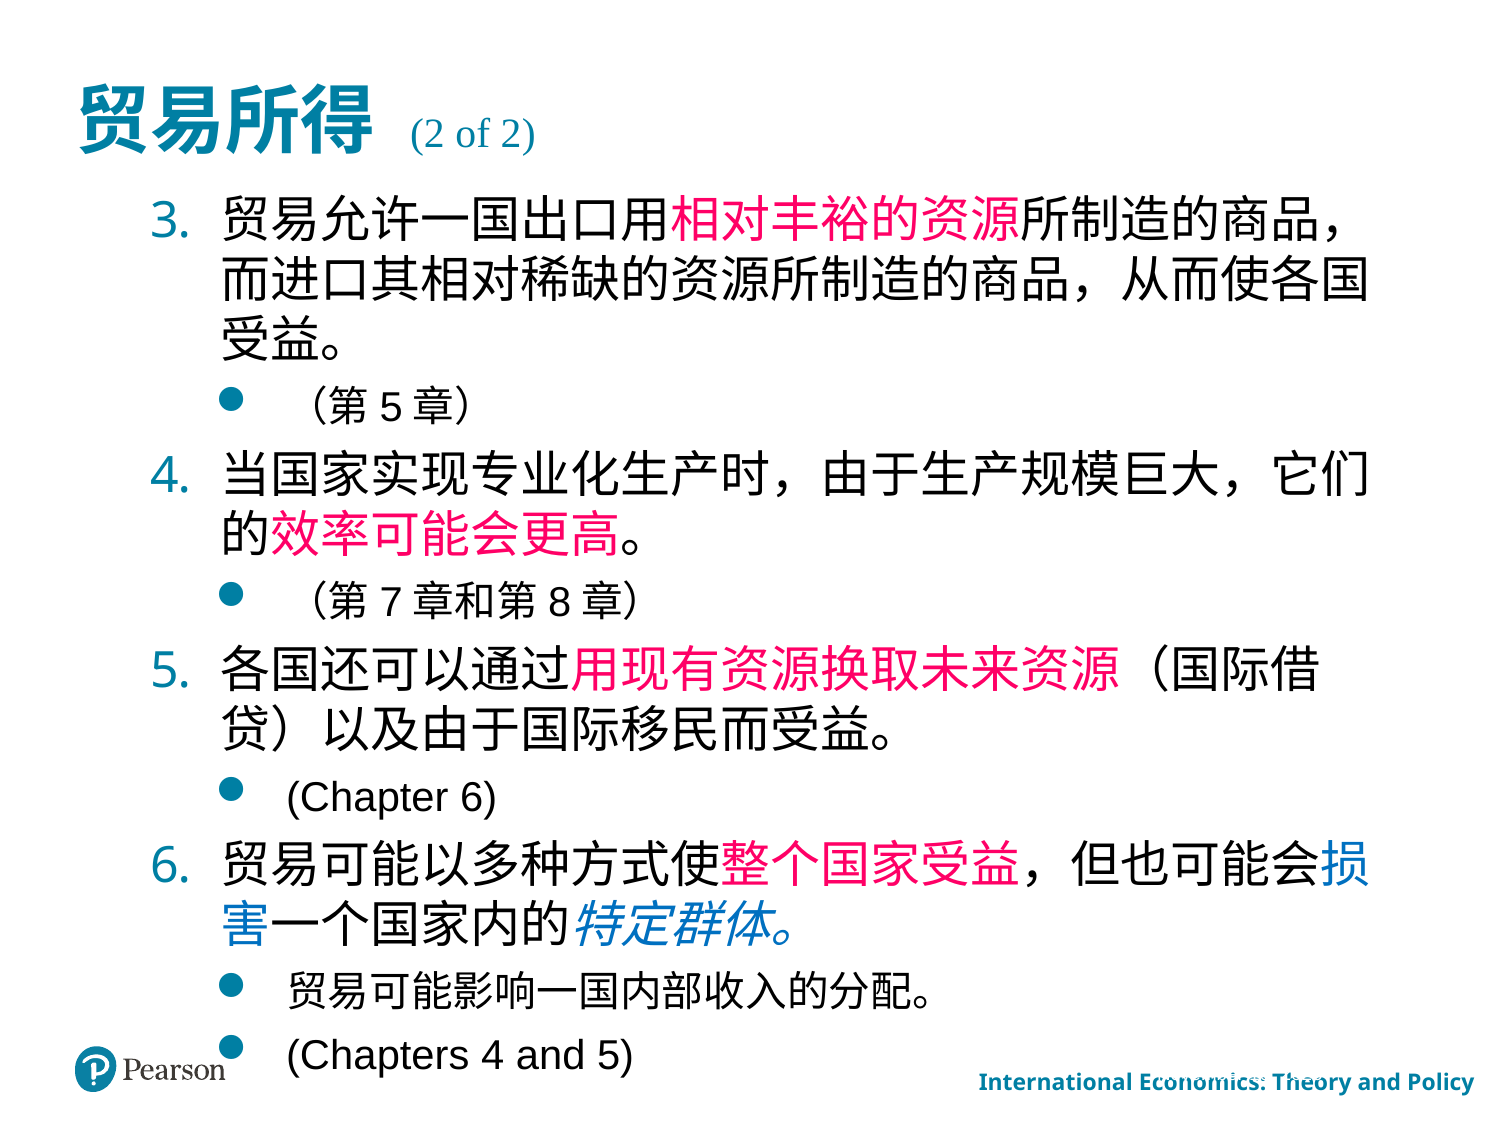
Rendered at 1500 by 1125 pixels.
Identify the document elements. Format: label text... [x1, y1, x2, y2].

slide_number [987, 1057, 1338, 1088]
list 贸易允许一国出口用相对丰裕的资源所制造的商品，而进口其相对稀缺的资源所制造的商品，从而使各国受益。 （第5章） 当国家实现专业化生产时，由于生产规模巨大，它们的效率可能会更高。 （第7章和第8章） 各国还可以通过用现有资源换取未来资源（国际借贷）以及由于国际移民而受益。 (Chapter 6) 贸易可能以多种方式使整个国家受益，但也可能会损害一个国家内的特定群体。 贸易可能影响一国内部收入的分配。 (Chapters 4 and 5) [70, 187, 1421, 1050]
title 贸易所得 (2 of 2) [75, 35, 1425, 163]
